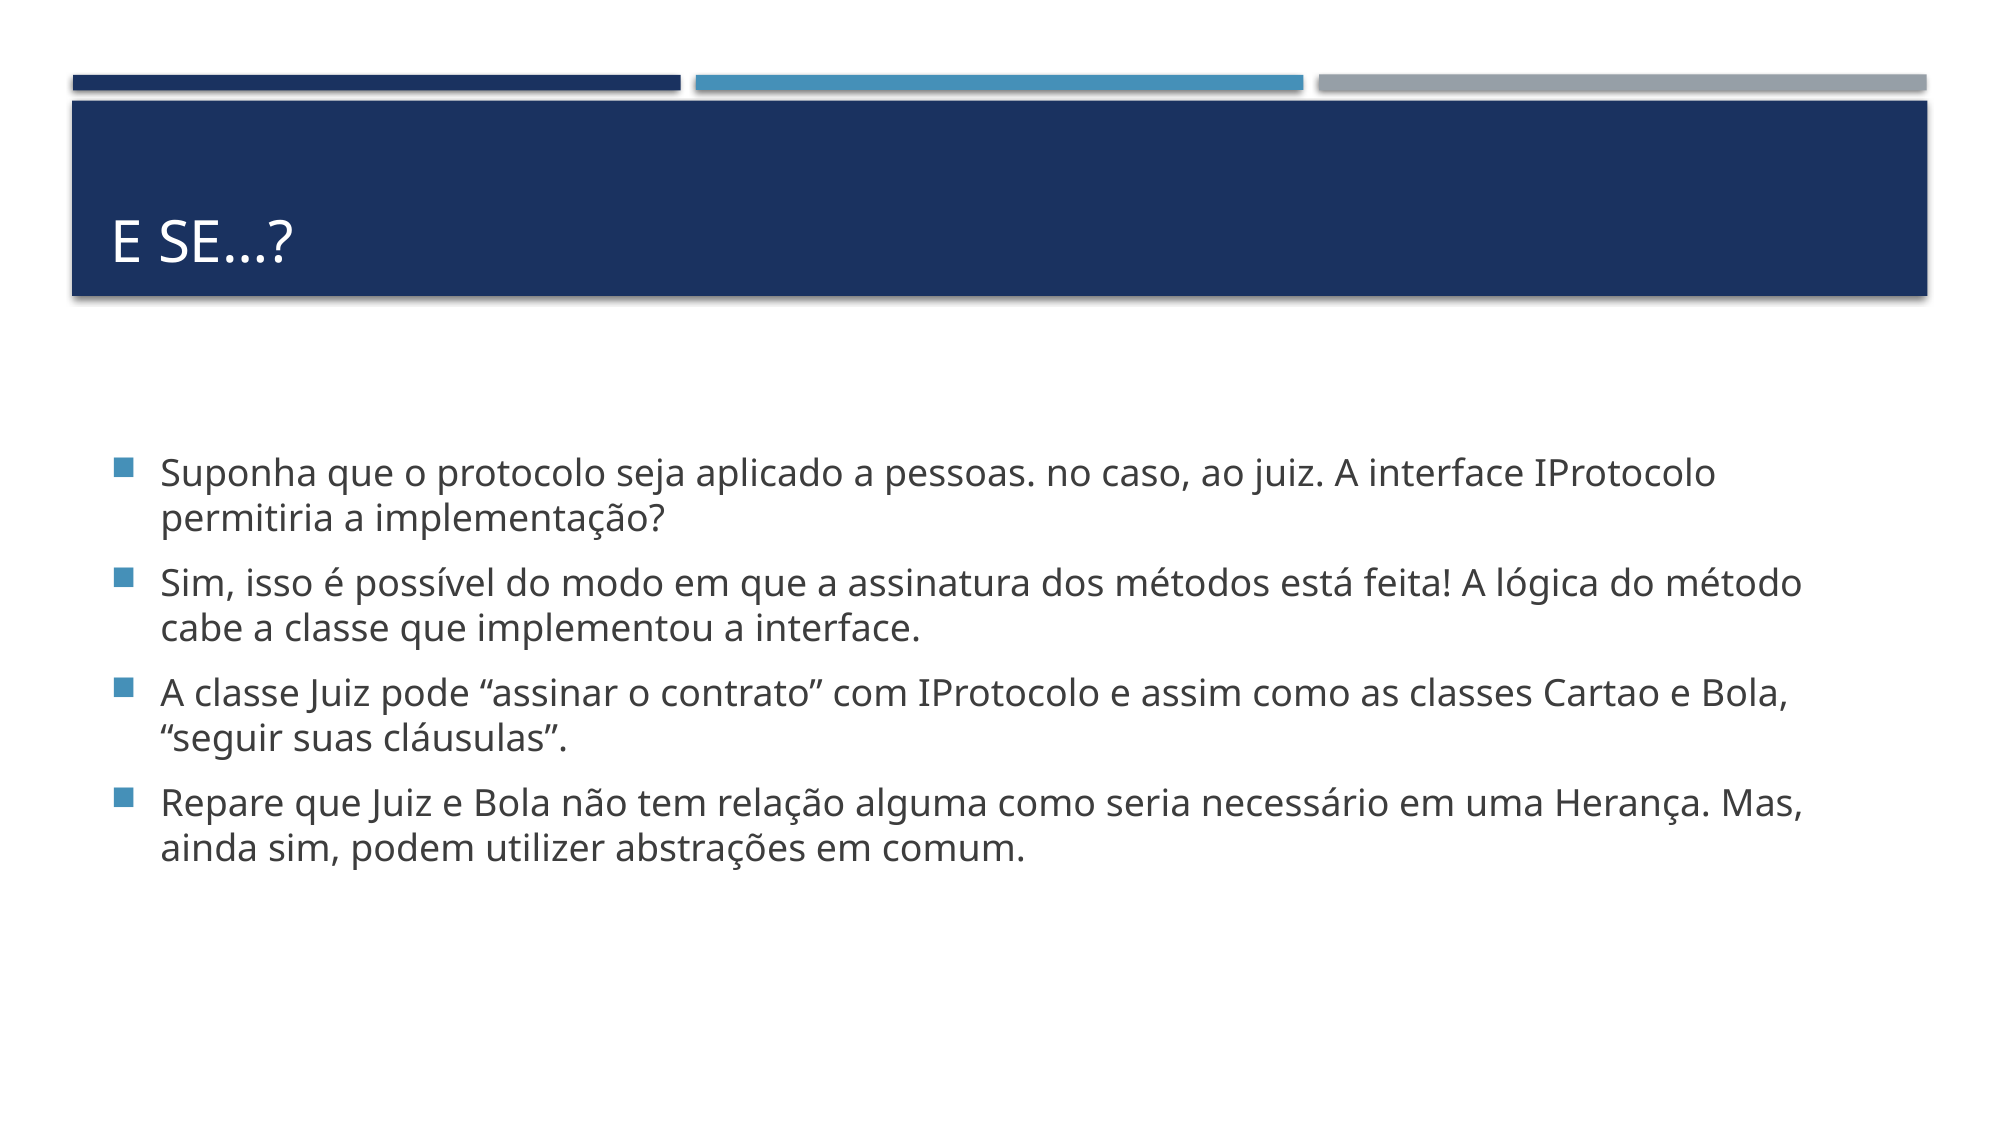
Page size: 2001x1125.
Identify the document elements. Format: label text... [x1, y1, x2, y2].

list Suponha que o protocolo seja aplicado a pessoas. no caso, ao juiz. A interface IProtocolo permitiria a implementação? Sim, isso é possível do modo em que a assinatura dos métodos está feita! A lógica do método cabe a classe que implementou a interface. A classe Juiz pode “assinar o contrato” com IProtocolo e assim como as classes Cartao e Bola, “seguir suas cláusulas”. Repare que Juiz e Bola não tem relação alguma como seria necessário em uma Herança. Mas, ainda sim, podem utilizer abstrações em comum. [95, 357, 1905, 962]
title E SE…? [95, 115, 1905, 282]
